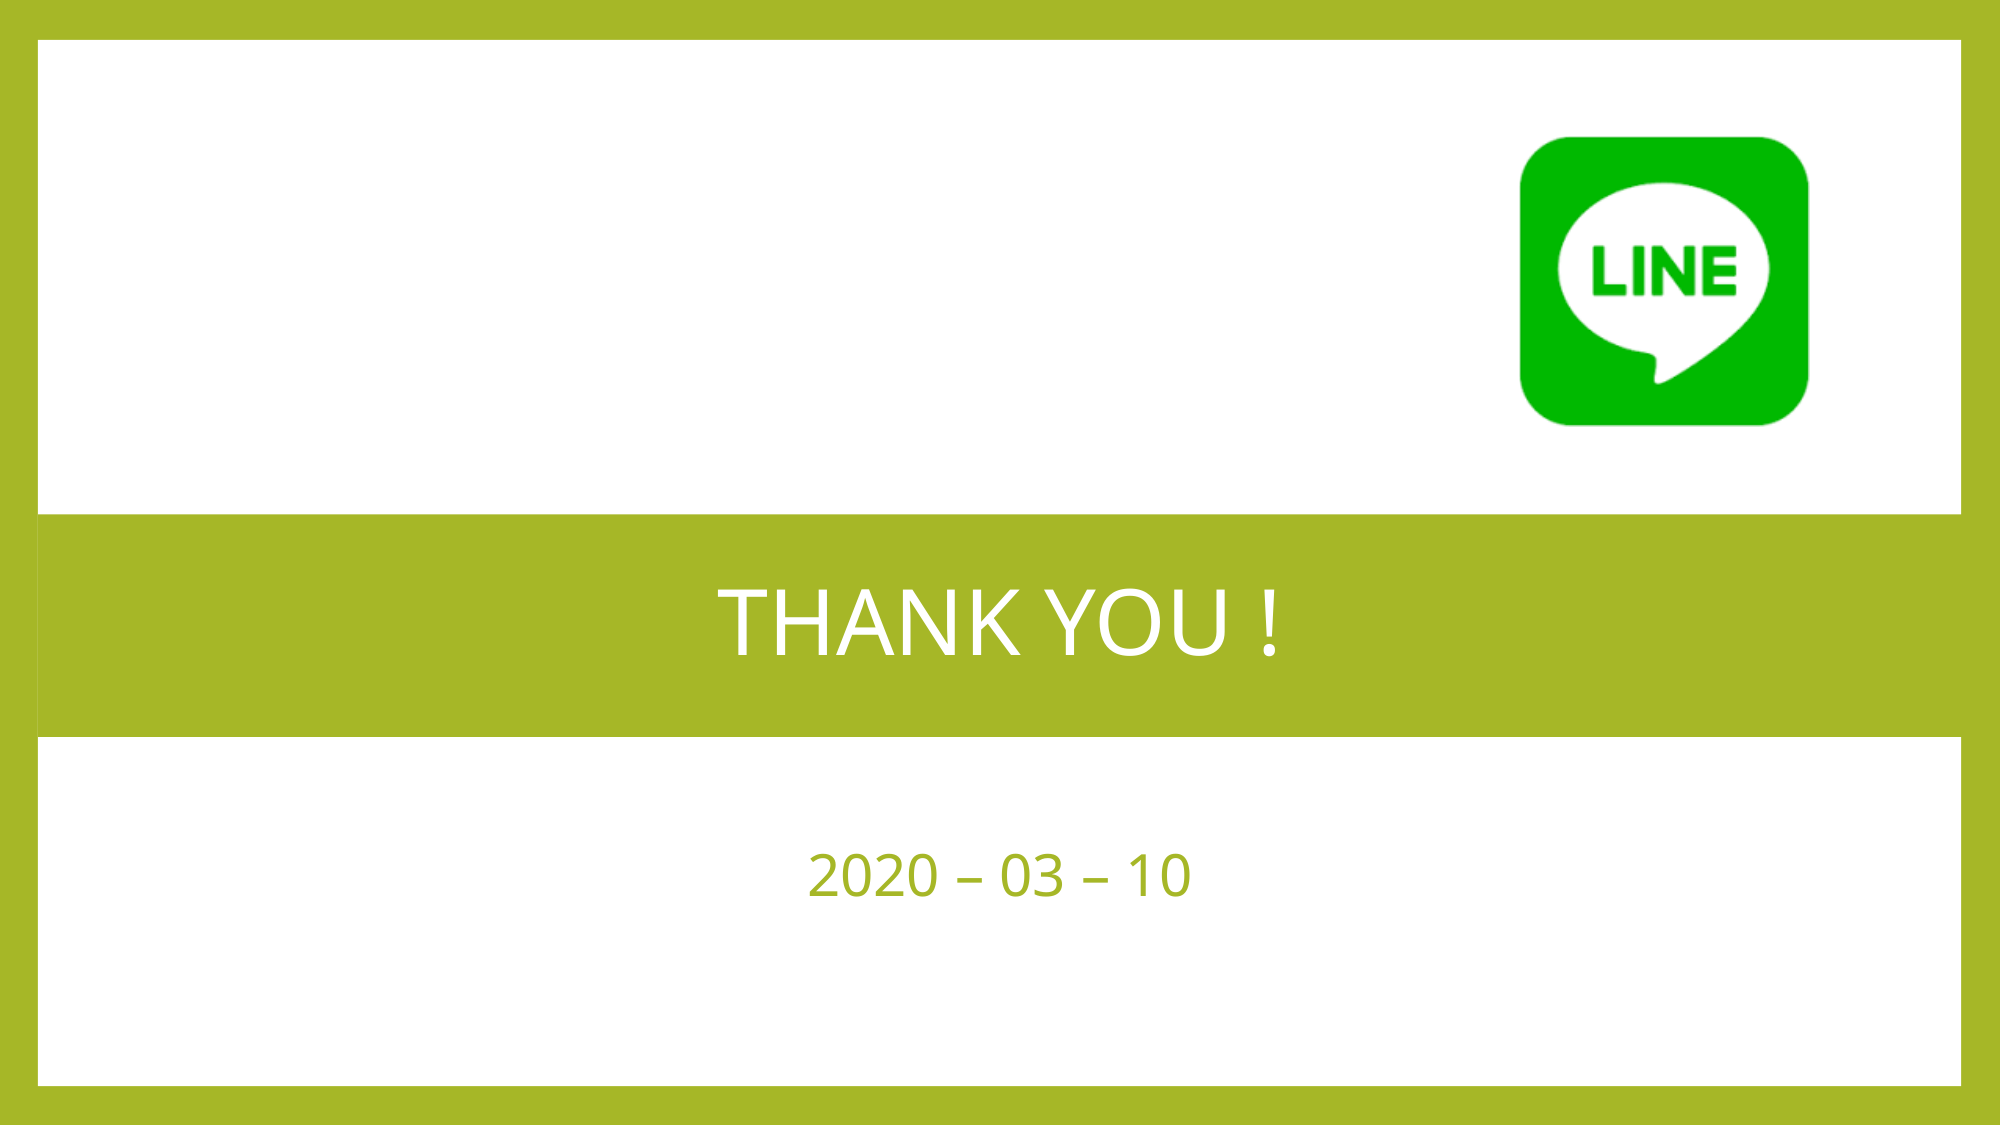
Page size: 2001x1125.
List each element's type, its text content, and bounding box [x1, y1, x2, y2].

title THANK YOU ! [38, 514, 1962, 737]
picture [1519, 136, 1811, 428]
text_box 2020 – 03 – 10 [189, 766, 1810, 989]
